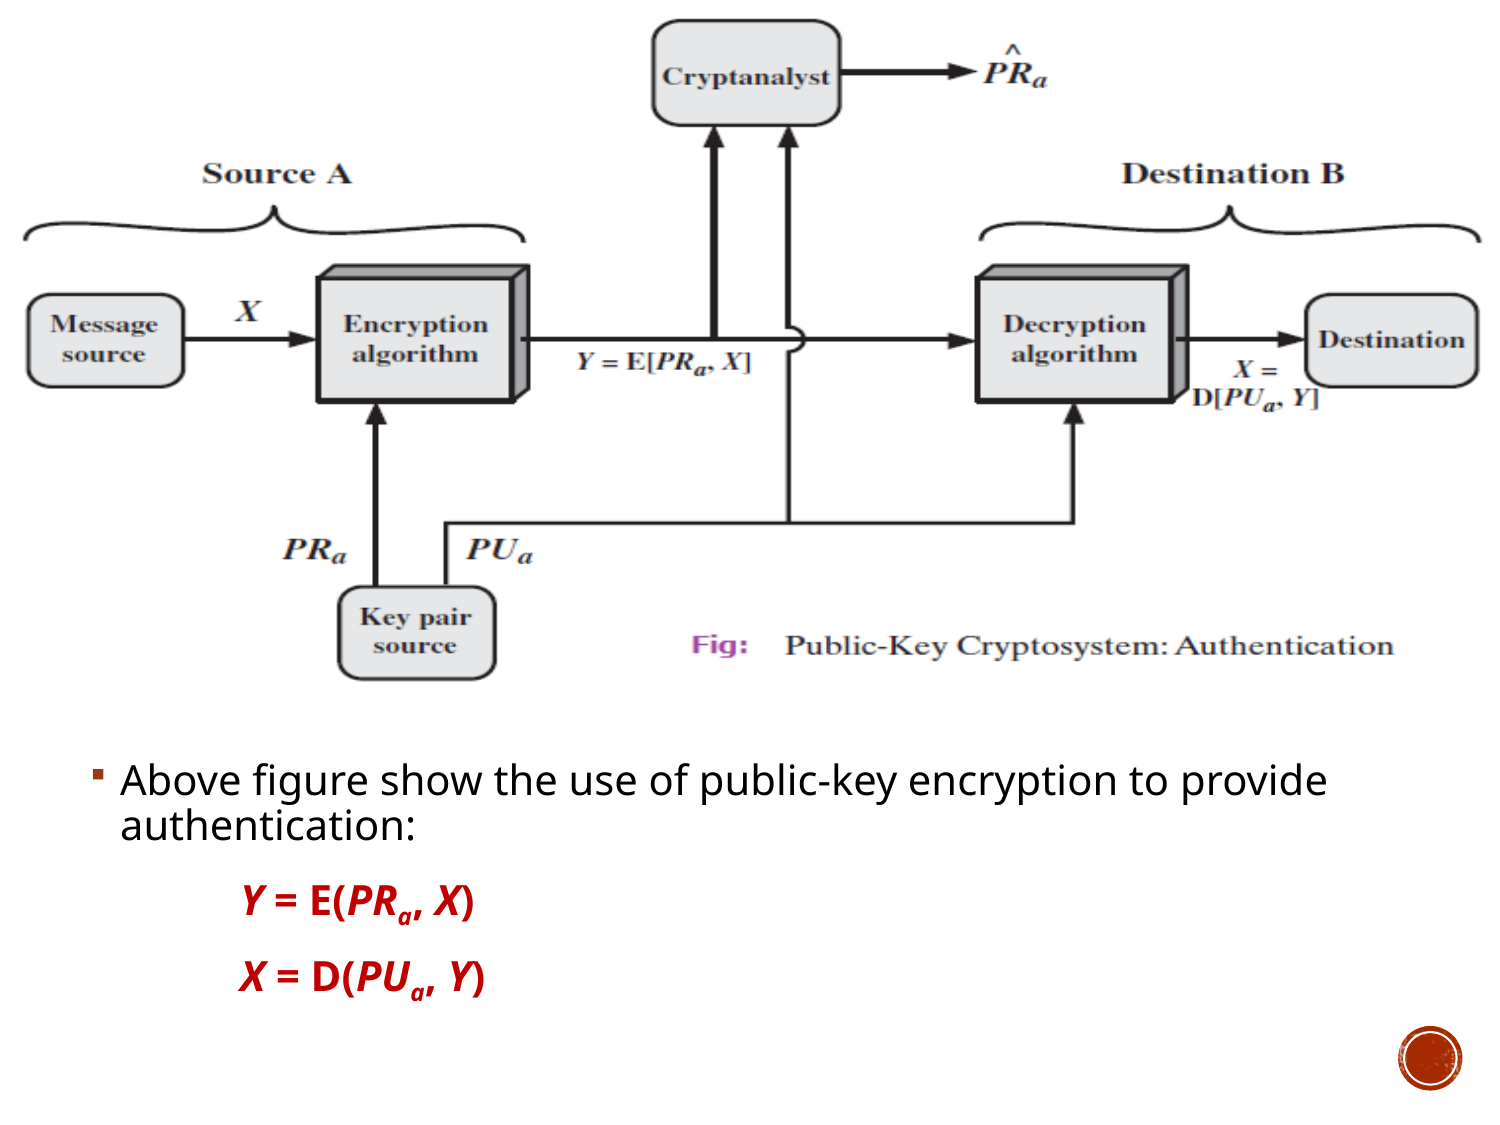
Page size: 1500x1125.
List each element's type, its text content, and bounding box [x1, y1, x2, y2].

list Above figure show the use of public-key encryption to provide authentication: Y = E(PRa, X) X = D(PUa, Y) [75, 751, 1425, 1038]
picture [0, 2, 1499, 689]
